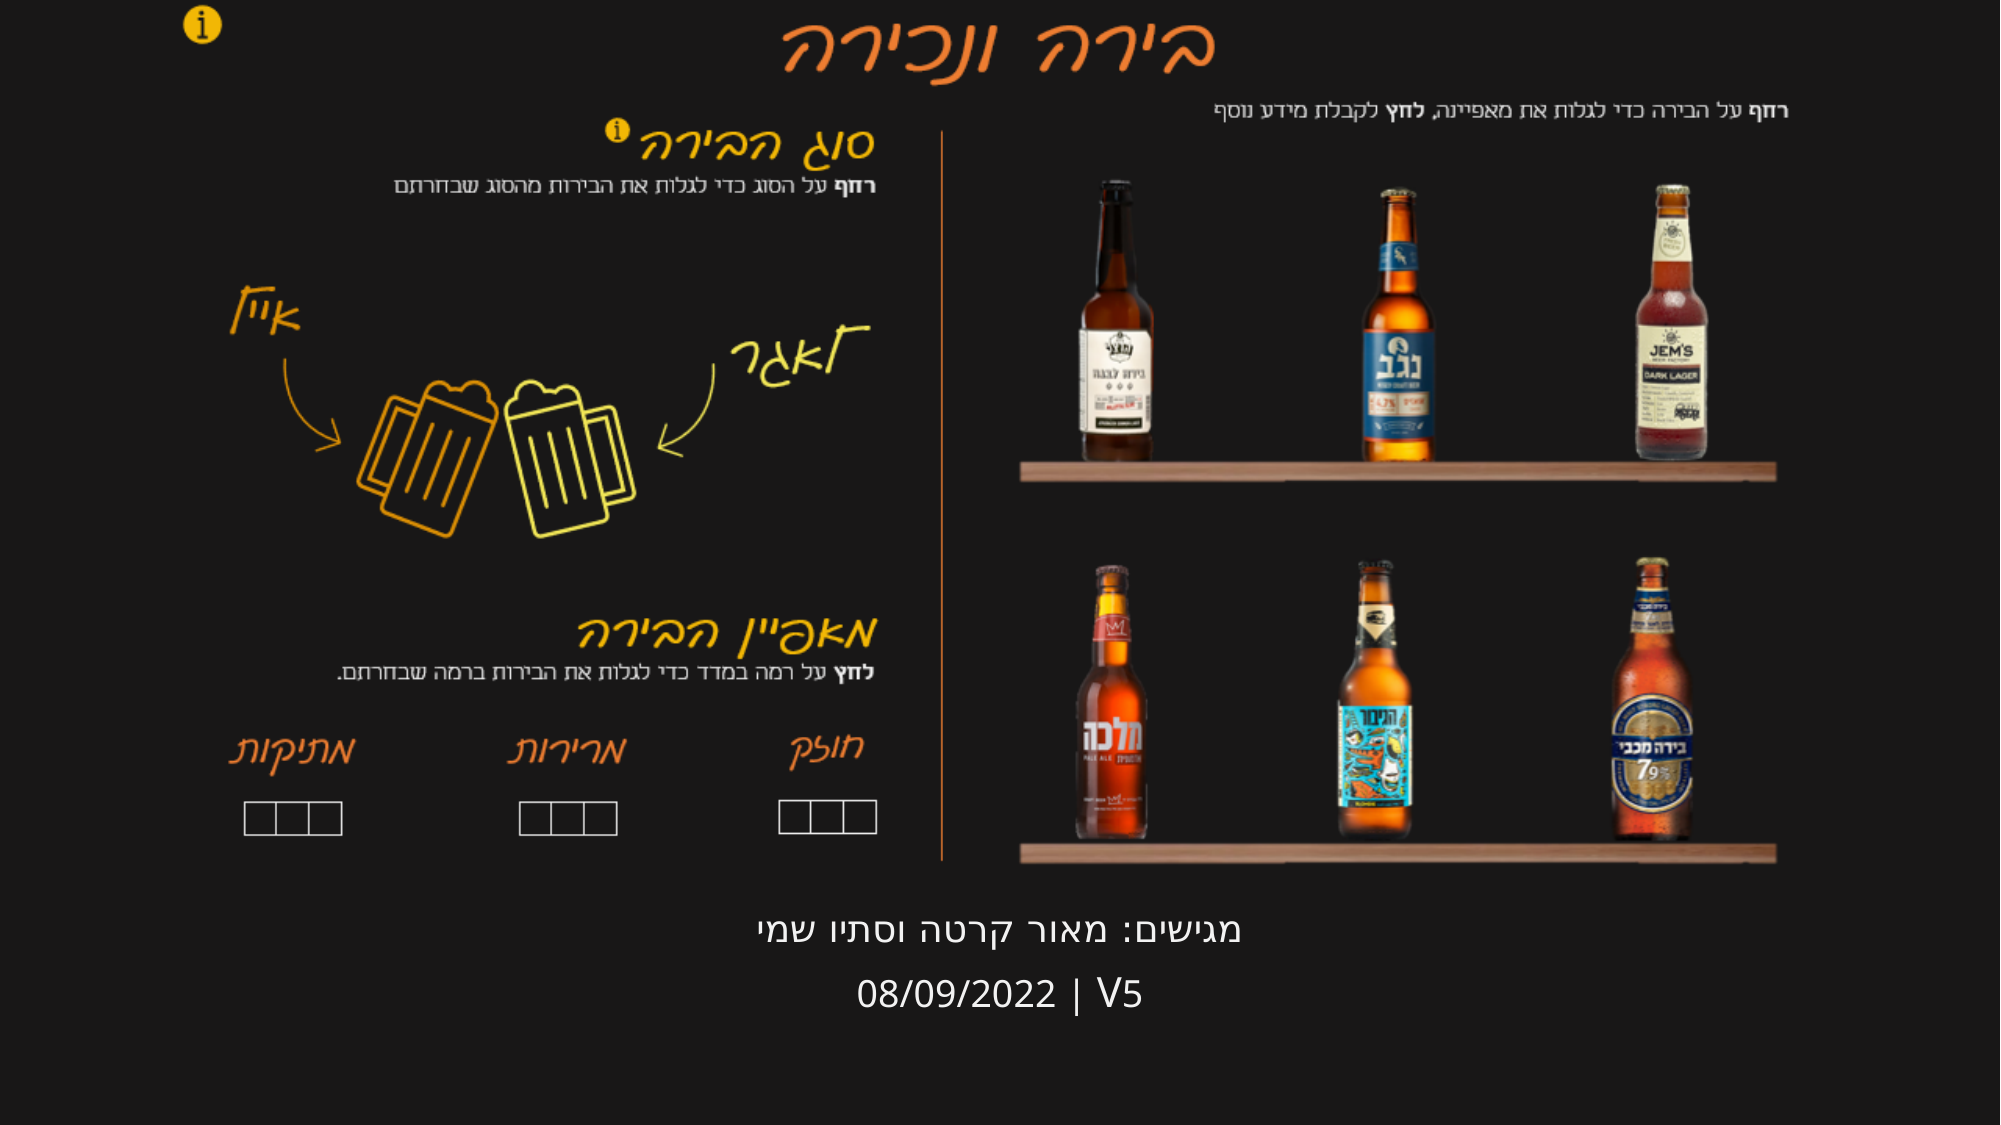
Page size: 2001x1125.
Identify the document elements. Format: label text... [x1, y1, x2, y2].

picture [177, 0, 1812, 894]
subtitle מגישים: מאור קרטה וסתיו שמי 08/09/2022 | V5 [505, 902, 1495, 1045]
